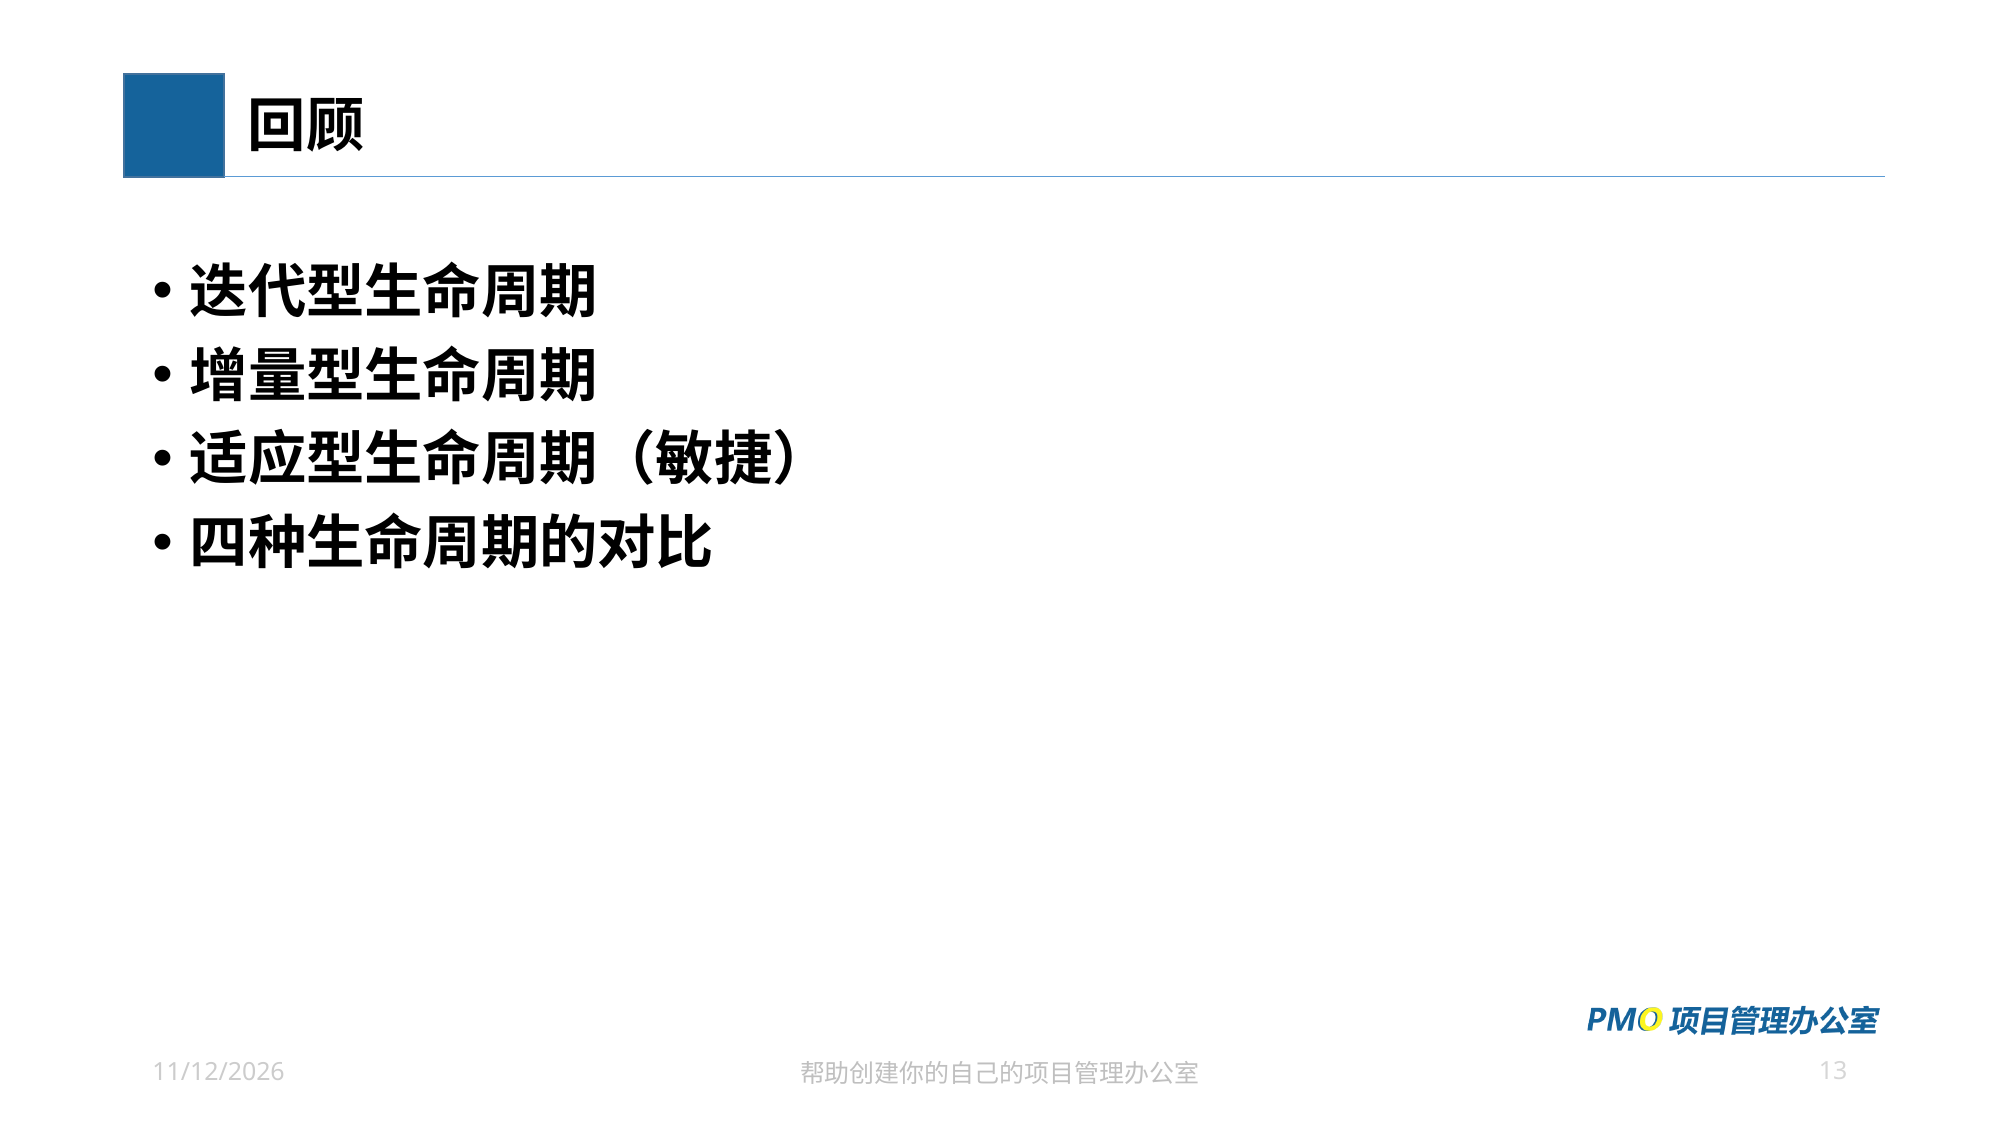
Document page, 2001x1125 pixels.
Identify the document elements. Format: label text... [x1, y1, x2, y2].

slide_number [137, 1042, 588, 1103]
picture [1578, 993, 1885, 1043]
title 回顾 [224, 75, 1863, 180]
slide_number 13 [1399, 1040, 1863, 1103]
list 迭代型生命周期 增量型生命周期 适应型生命周期（敏捷） 四种生命周期的对比 [137, 254, 1863, 969]
footer 帮助创建你的自己的项目管理办公室 [662, 1042, 1338, 1103]
